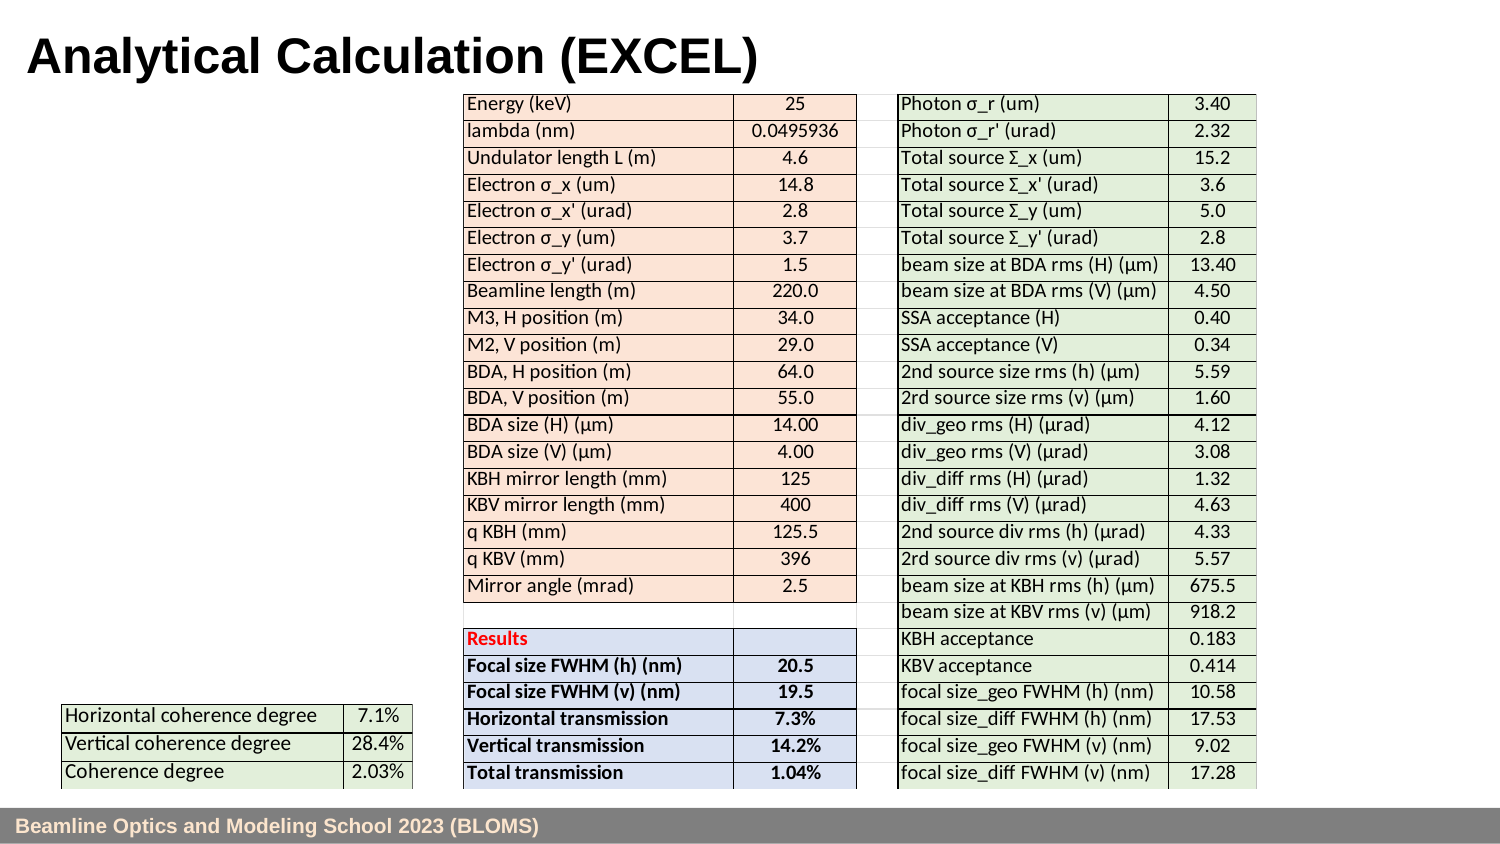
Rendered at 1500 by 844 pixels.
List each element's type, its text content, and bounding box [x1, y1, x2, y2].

picture [463, 93, 1258, 791]
picture [60, 704, 414, 791]
title Analytical Calculation (EXCEL) [11, 0, 1461, 139]
